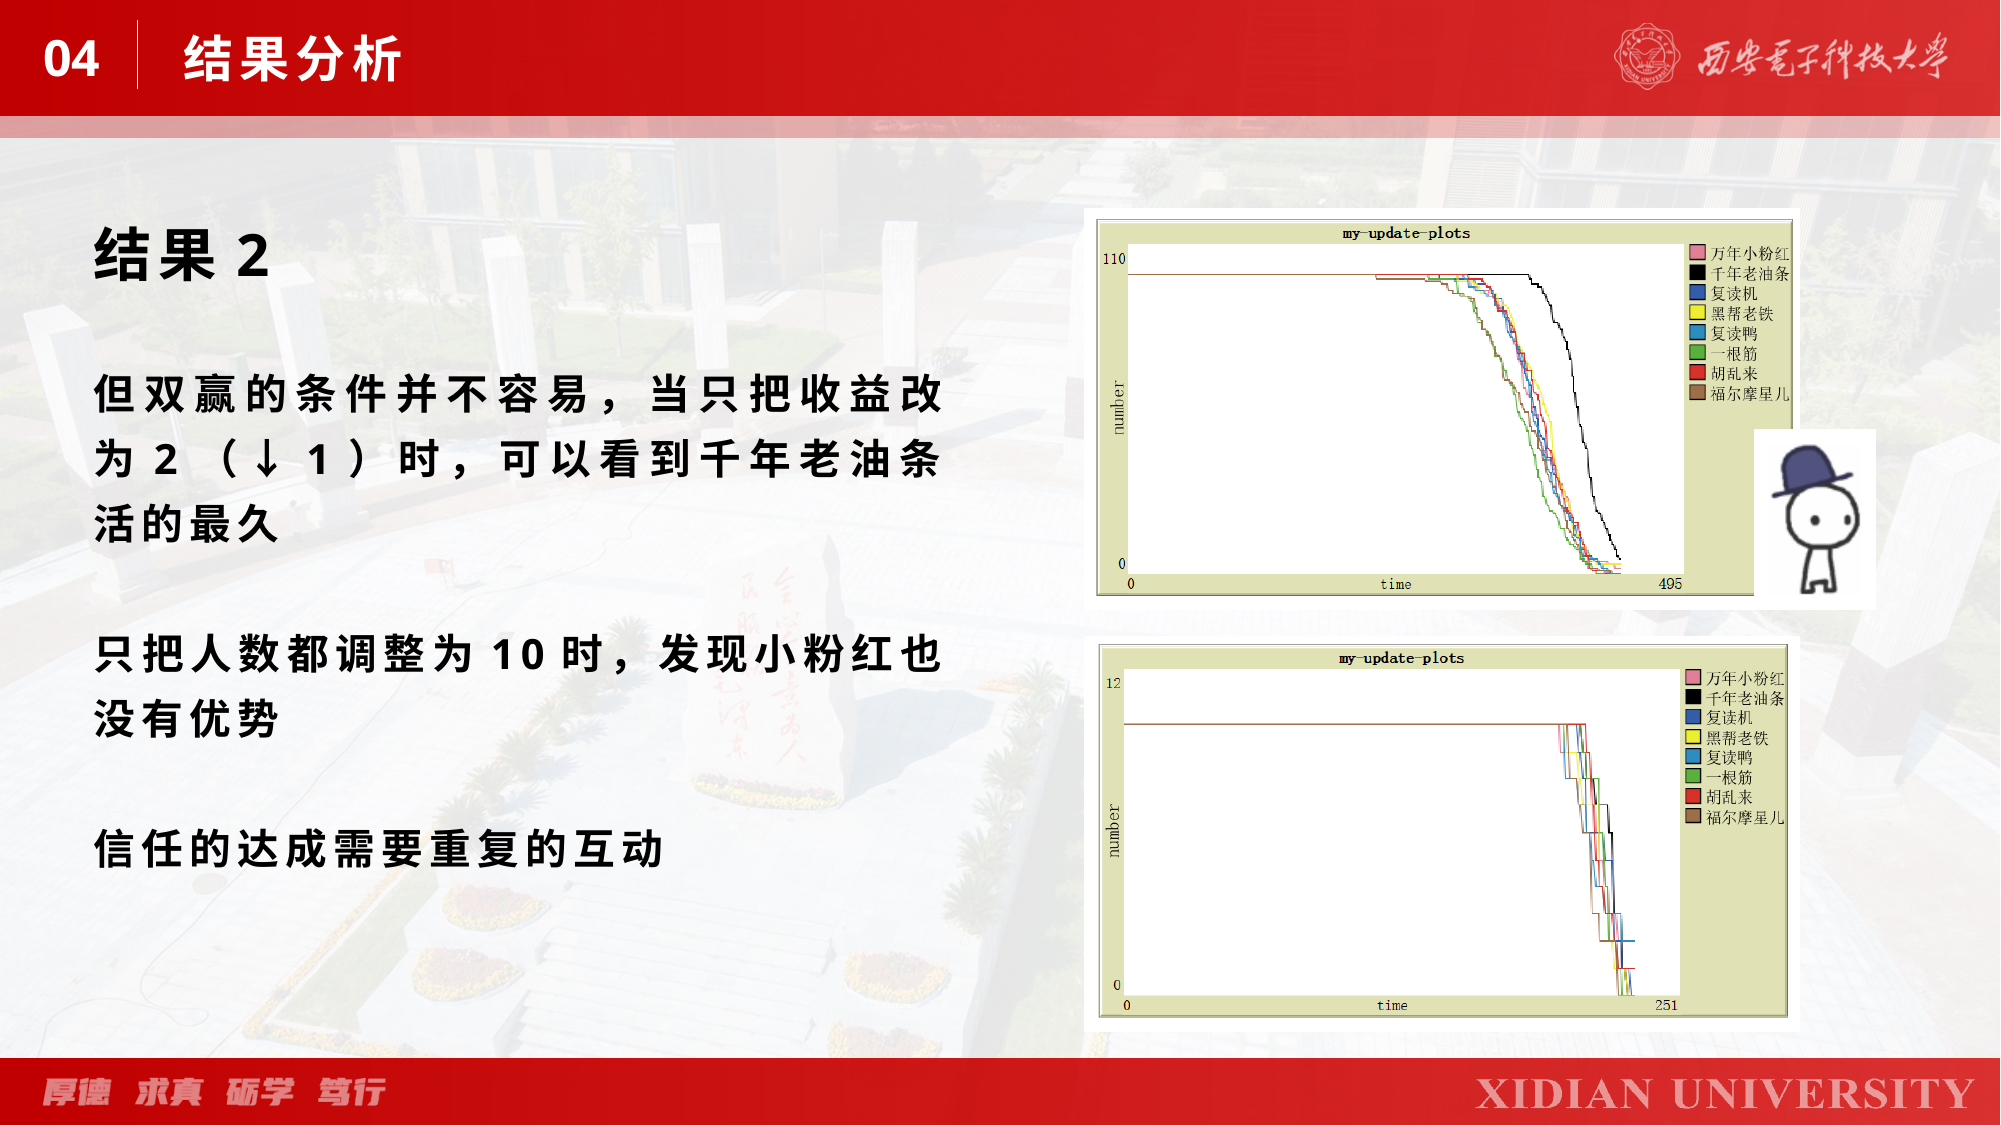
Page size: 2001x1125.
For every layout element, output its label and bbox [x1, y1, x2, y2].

picture [1084, 636, 1800, 1032]
text_box [21, 22, 1975, 1125]
picture [1084, 208, 1876, 610]
text_box [0, 0, 2000, 1125]
